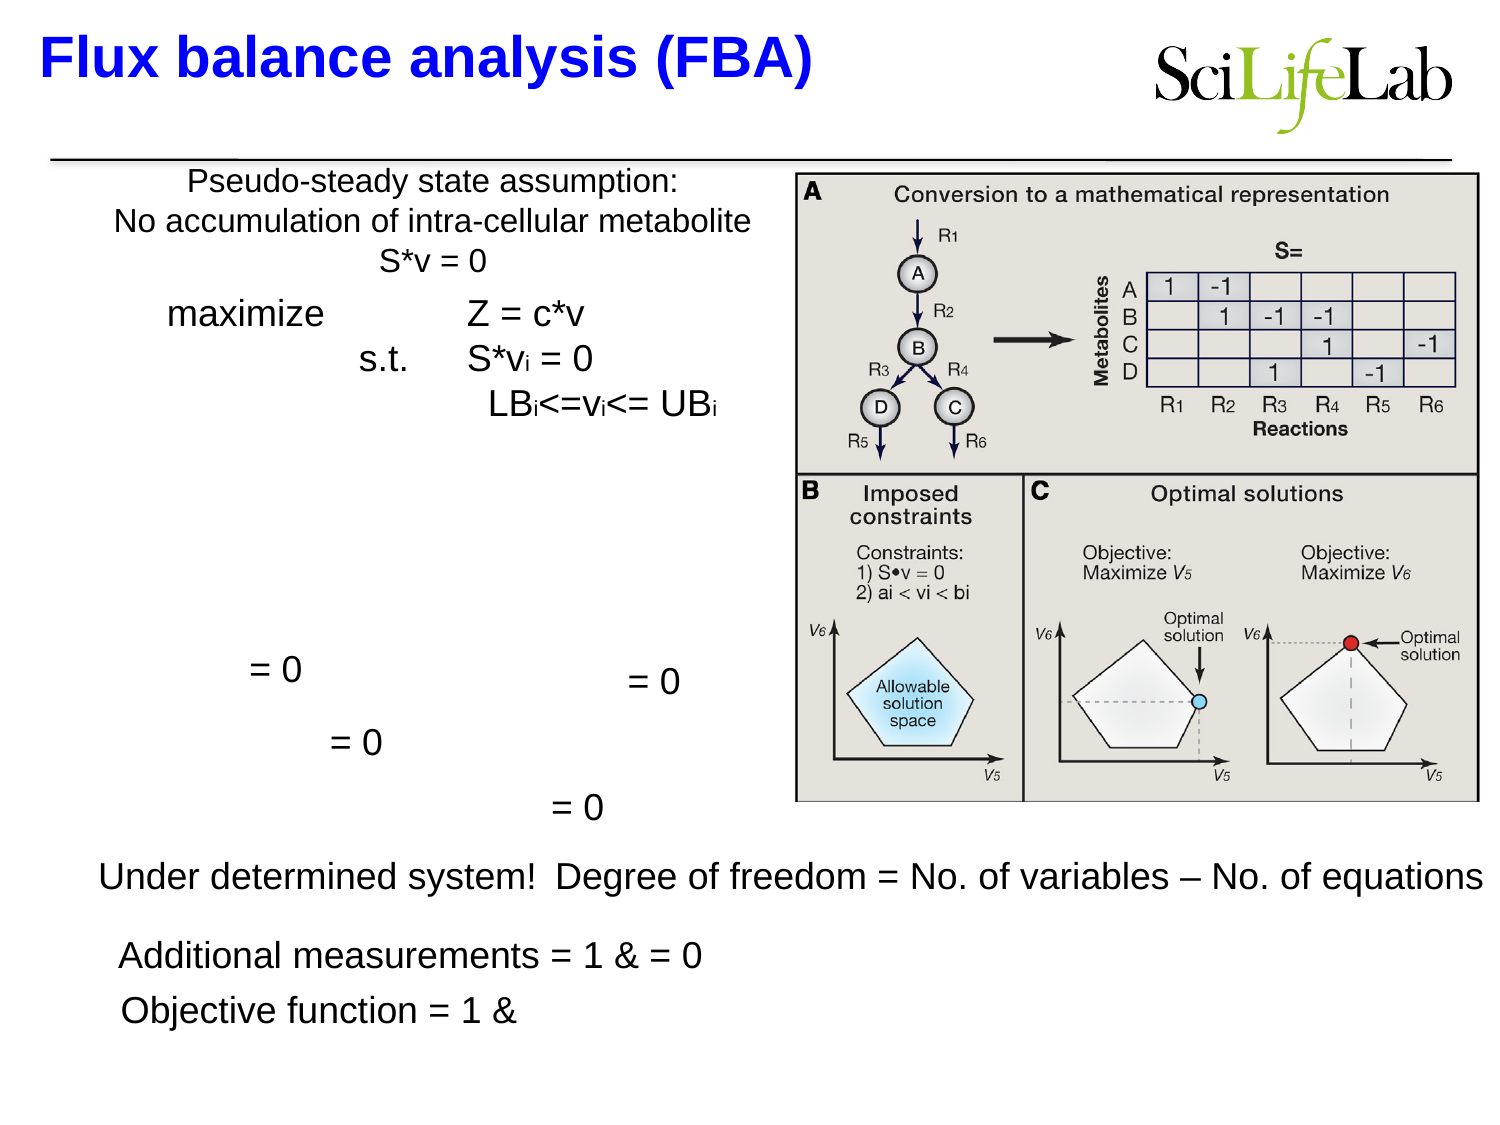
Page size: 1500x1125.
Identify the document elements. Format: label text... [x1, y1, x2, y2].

text_box Under determined system! [83, 844, 540, 905]
text_box Degree of freedom = No. of variables – No. of equations [540, 844, 1500, 905]
picture [1314, 38, 1452, 134]
text_box Pseudo-steady state assumption: No accumulation of intra-cellular metabolite S*v = 0 [59, 151, 807, 287]
text_box Flux balance analysis (FBA) [25, 11, 1314, 145]
picture [793, 170, 1481, 802]
text_box maximize Z = c*v s.t. S*vi = 0 LBi<=vi<= UBi [152, 287, 788, 432]
